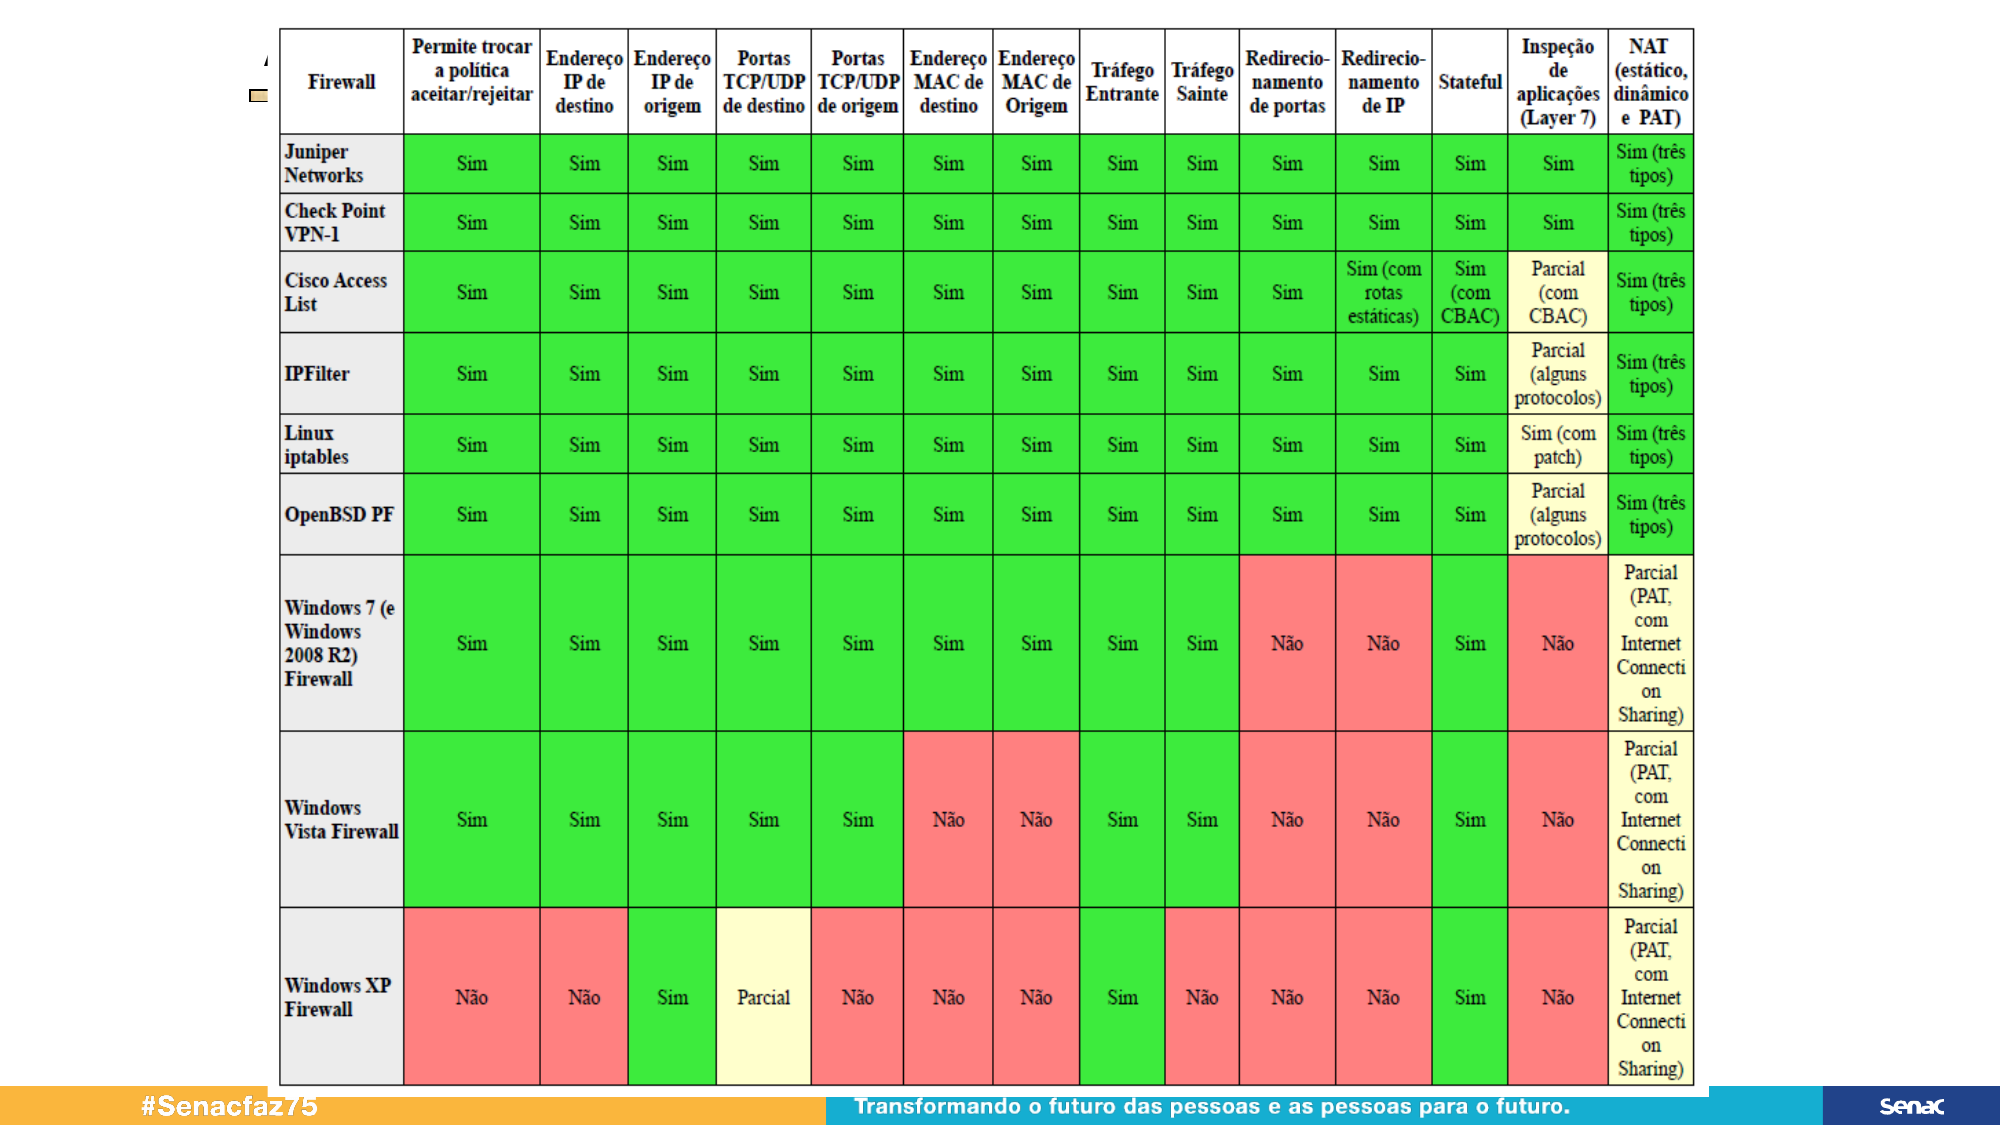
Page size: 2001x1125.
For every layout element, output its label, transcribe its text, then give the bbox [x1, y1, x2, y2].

text_box [249, 90, 267, 102]
text_box Comparativo Fonte: http://en.wikipedia.org/wiki/Comparison_of_firewalls [267, 90, 1733, 1111]
text_box Aplicações [249, 0, 1107, 86]
picture [0, 18, 2000, 1125]
